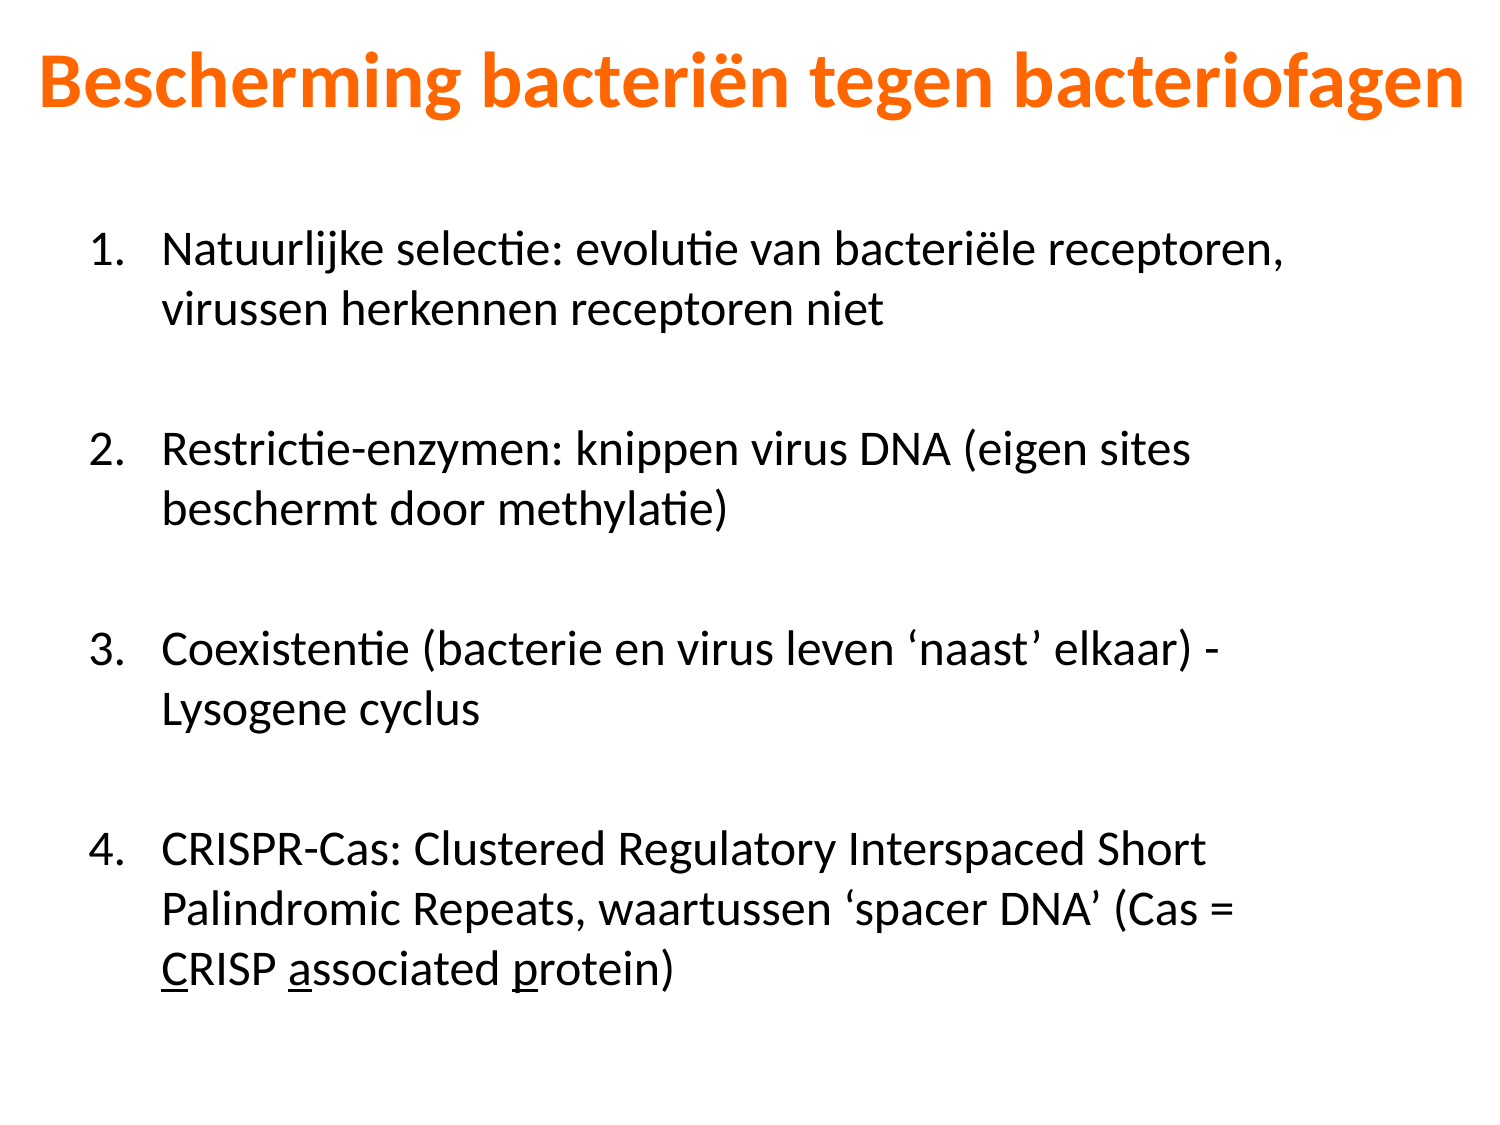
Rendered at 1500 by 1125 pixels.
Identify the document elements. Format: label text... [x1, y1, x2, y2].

text_box Bescherming bacteriën tegen bacteriofagen [23, 21, 1492, 138]
text_box 1. Natuurlijke selectie: evolutie van bacteriële receptoren, virussen herkennen receptoren niet 2. Restrictie-enzymen: knippen virus DNA (eigen sites beschermt door methylatie) 3. Coexistentie (bacterie en virus leven ‘naast’ elkaar) - Lysogene cyclus 4. CRISPR-Cas: Clustered Regulatory Interspaced Short Palindromic Repeats, waartussen ‘spacer DNA’ (Cas = CRISP associated protein) [73, 208, 1369, 1015]
